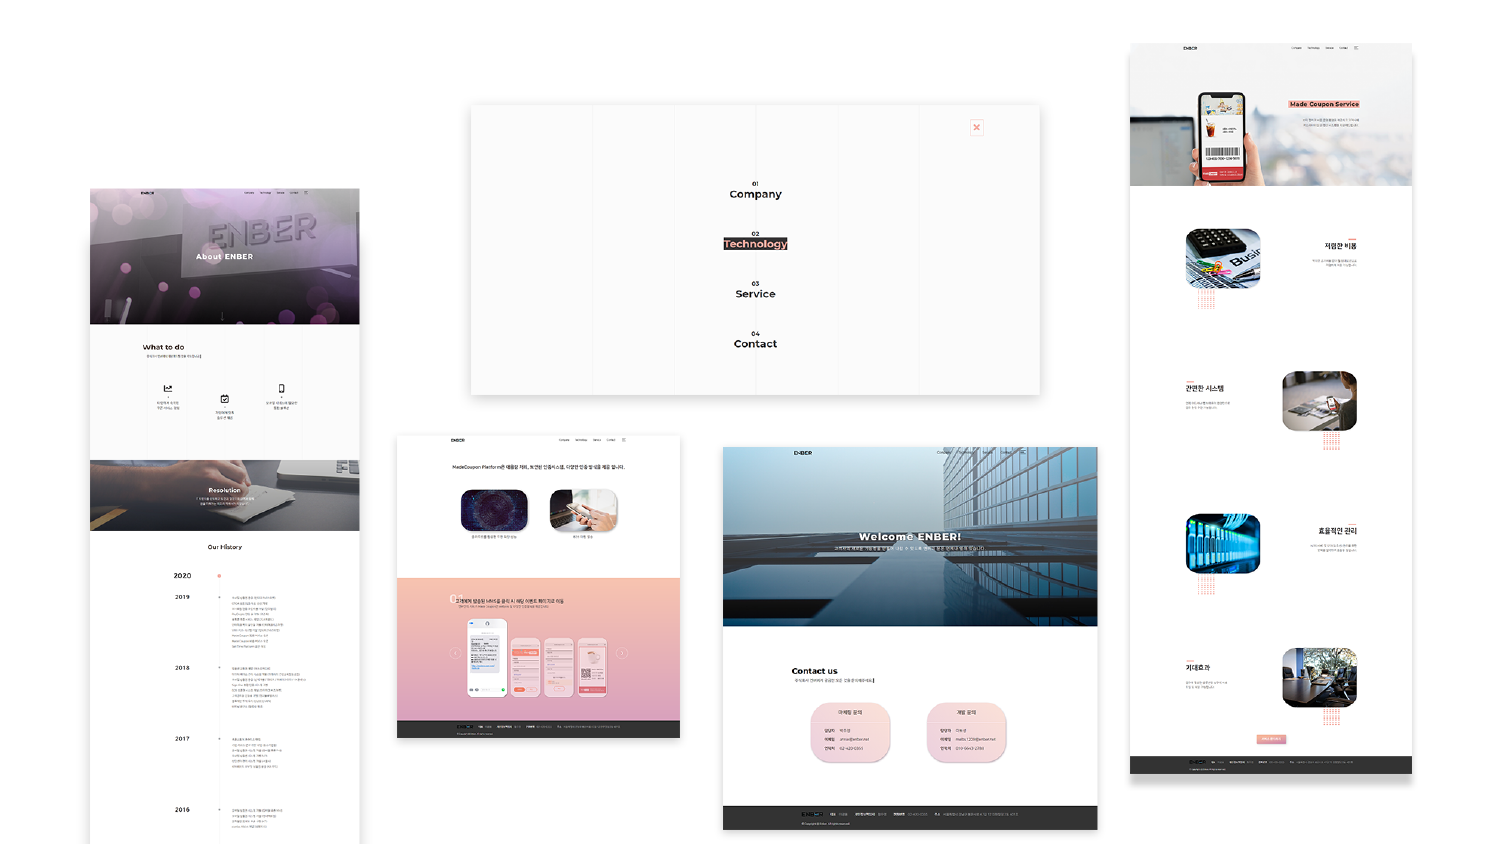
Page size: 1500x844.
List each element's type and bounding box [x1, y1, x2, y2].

picture [76, 43, 1418, 844]
